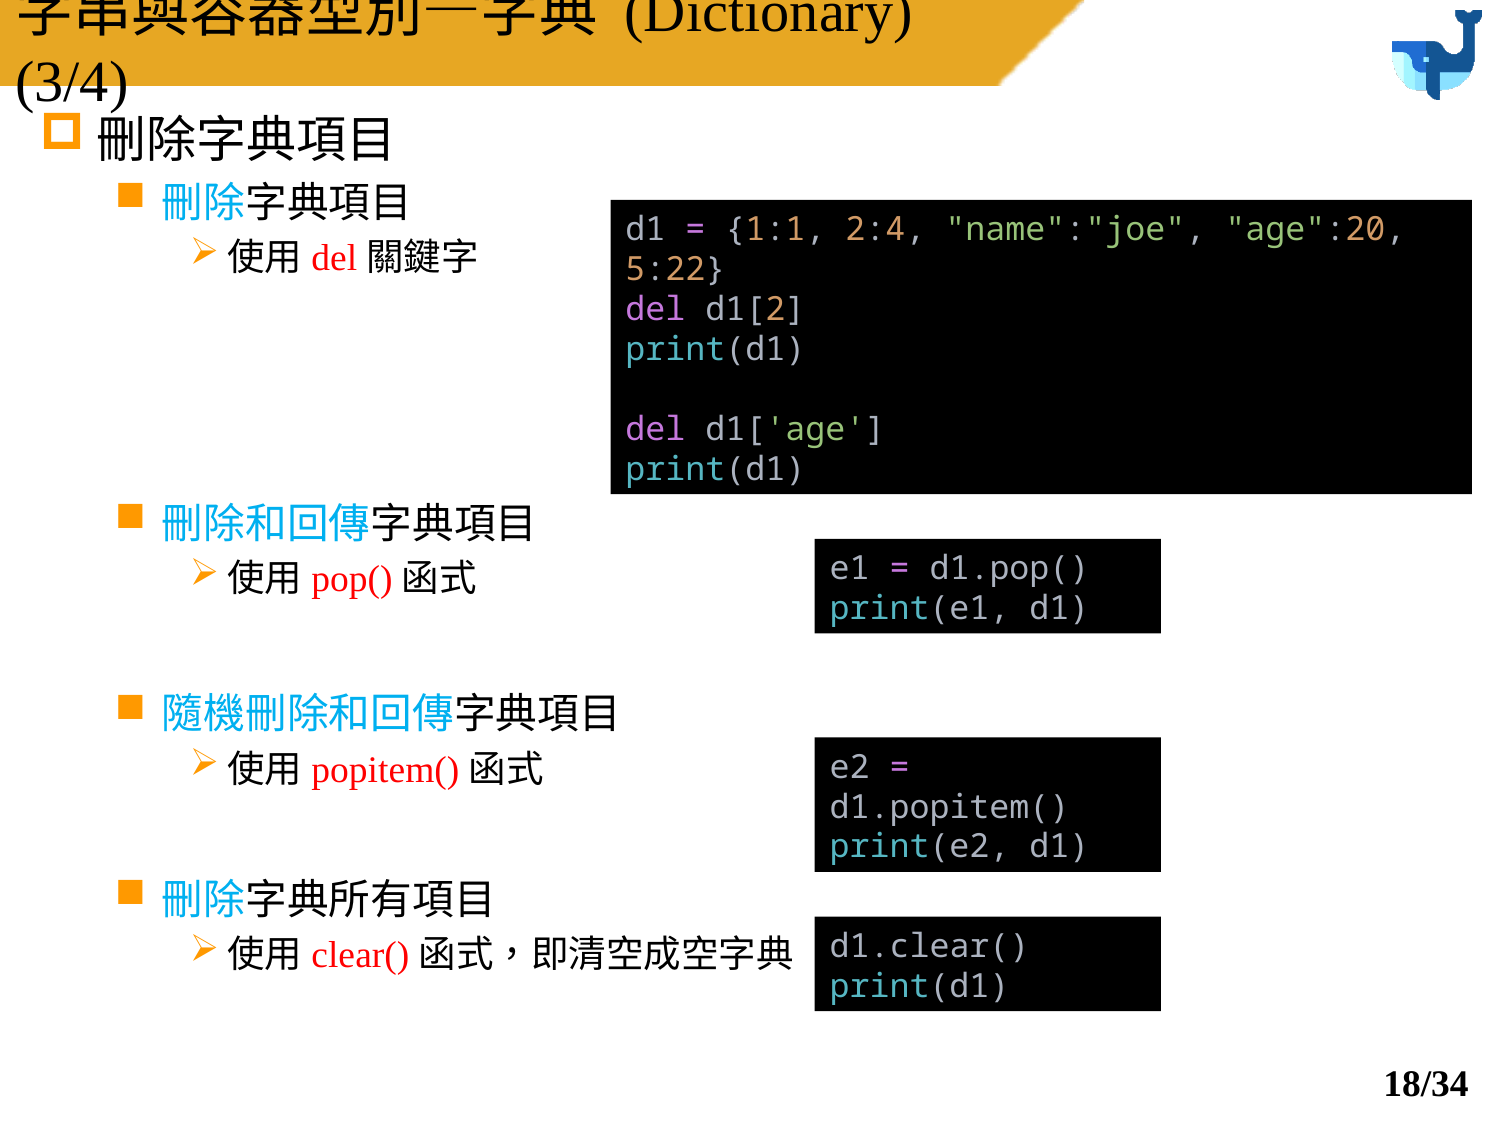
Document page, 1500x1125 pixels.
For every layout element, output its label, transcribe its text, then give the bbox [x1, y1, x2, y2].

title 字串與容器型別—字典 (Dictionary)(3/4) [0, 0, 1085, 86]
picture [1392, 10, 1482, 100]
text_box d1 = {1:1, 2:4, "name":"joe", "age":20, 5:22} del d1[2] print(d1) del d1['age'] print(d1) [610, 199, 1472, 495]
slide_number 17/34 [1352, 1036, 1500, 1125]
text_box d1.clear() print(d1) [814, 916, 1161, 1012]
text_box e2 = d1.popitem() print(e2, d1) [814, 737, 1161, 872]
text_box e1 = d1.pop() print(e1, d1) [814, 538, 1161, 634]
list 刪除字典項目 刪除字典項目 使用del關鍵字 刪除和回傳字典項目 使用pop()函式 隨機刪除和回傳字典項目 使用popitem()函式 刪除字典所有項目 使用clear()函式，即清空成空字典 [24, 99, 1463, 1074]
